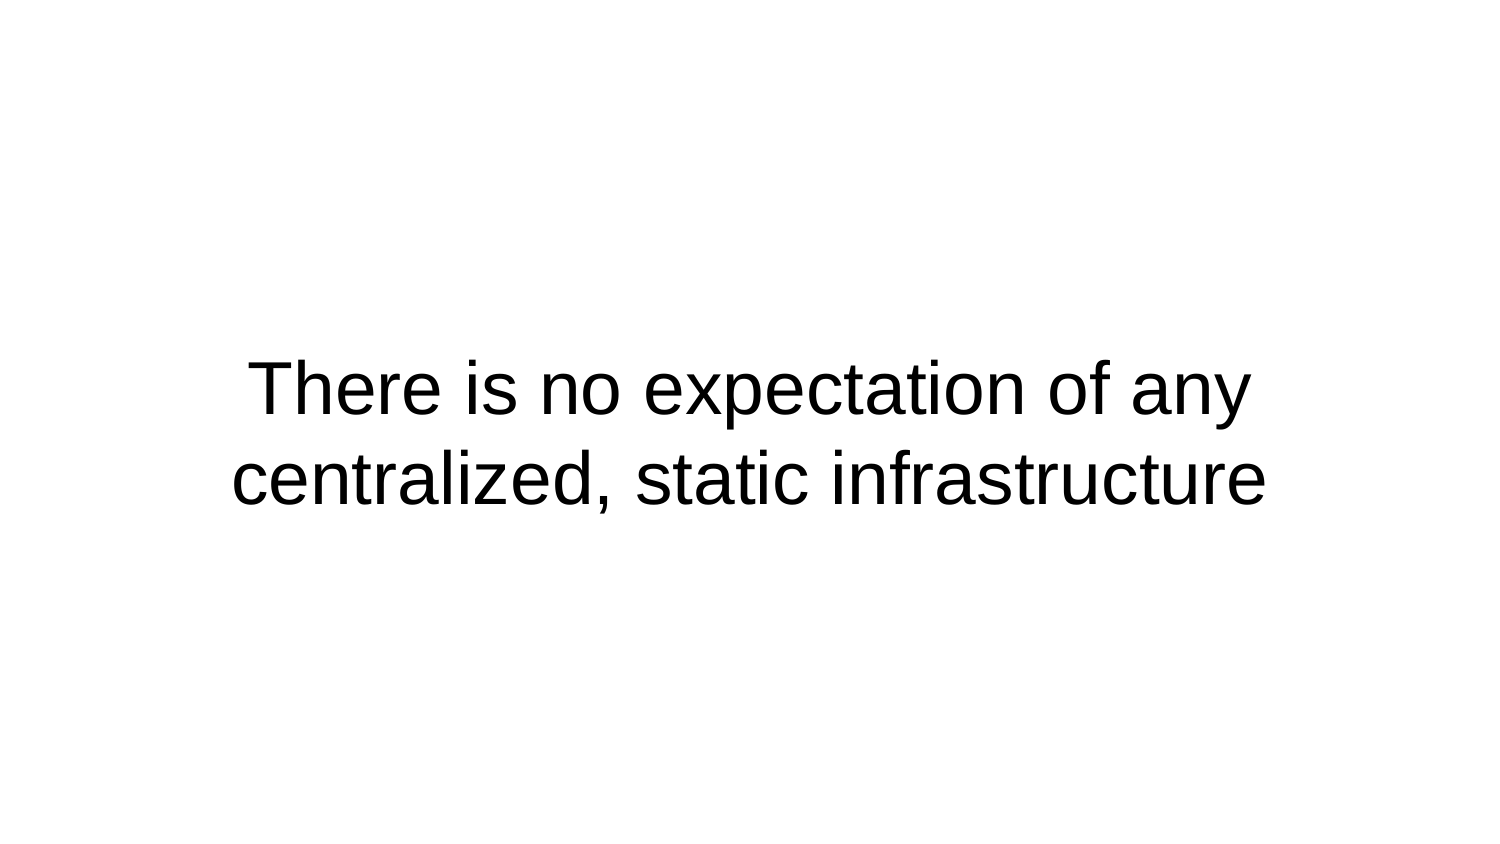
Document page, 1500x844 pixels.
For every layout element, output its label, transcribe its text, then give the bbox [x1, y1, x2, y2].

title There is no expectation of any centralized, static infrastructure [51, 267, 1449, 592]
